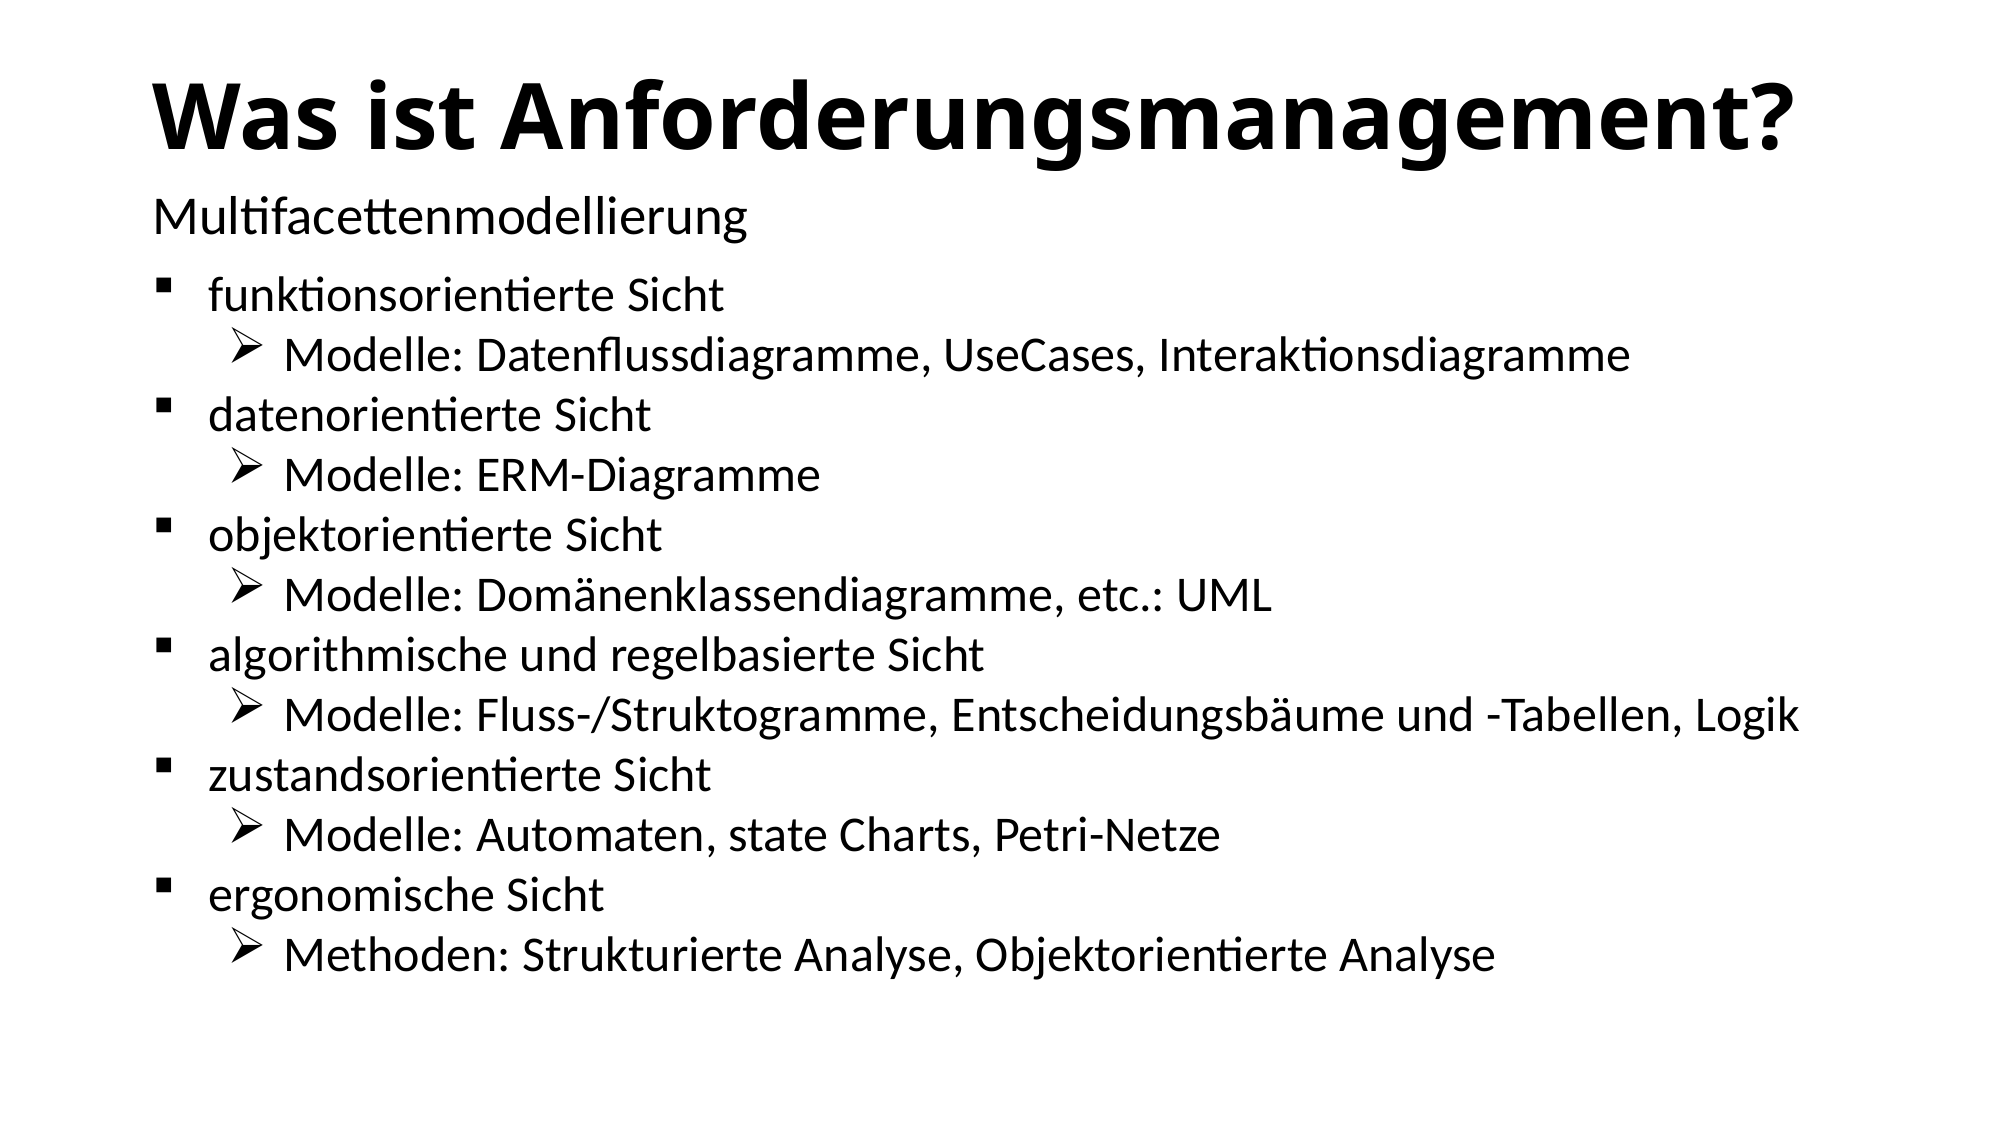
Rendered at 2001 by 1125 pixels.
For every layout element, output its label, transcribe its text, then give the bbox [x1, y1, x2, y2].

list Multifacettenmodellierung [137, 179, 1863, 254]
text_box funktionsorientierte Sicht Modelle: Datenflussdiagramme, UseCases, Interaktionsdiagramme datenorientierte Sicht Modelle: ERM-Diagramme objektorientierte Sicht Modelle: Domänenklassendiagramme, etc.: UML algorithmische und regelbasierte Sicht Modelle: Fluss-/Struktogramme, Entscheidungsbäume und -Tabellen, Logik zustandsorientierte Sicht Modelle: Automaten, state Charts, Petri-Netze ergonomische Sicht Methoden: Strukturierte Analyse, Objektorientierte Analyse [137, 254, 1915, 989]
title Was ist Anforderungsmanagement? [137, 59, 1863, 179]
